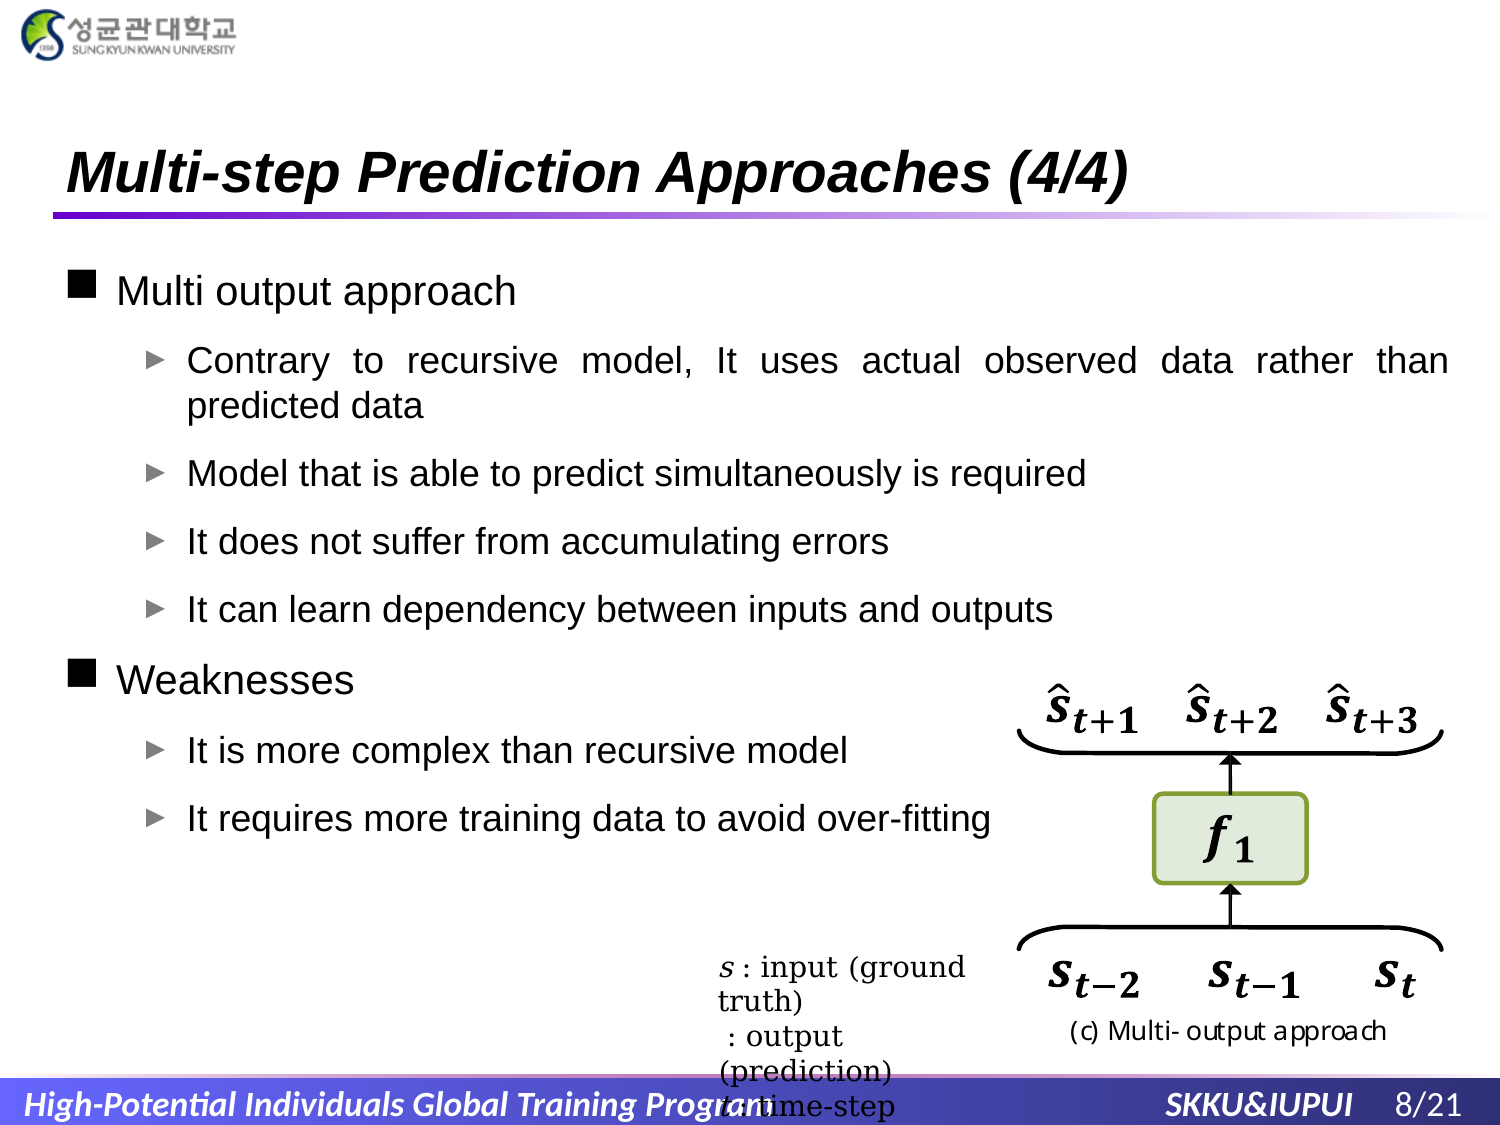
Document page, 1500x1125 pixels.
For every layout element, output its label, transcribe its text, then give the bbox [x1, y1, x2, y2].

picture [0, 0, 254, 65]
title Multi-step Prediction Approaches (4/4) [50, 24, 1463, 213]
list Multi output approach Contrary to recursive model, It uses actual observed data rather than predicted data Model that is able to predict simultaneously is required It does not suffer from accumulating errors It can learn dependency between inputs and outputs Weaknesses It is more complex than recursive model It requires more training data to avoid over-fitting [52, 255, 1466, 1059]
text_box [1009, 660, 1448, 1059]
